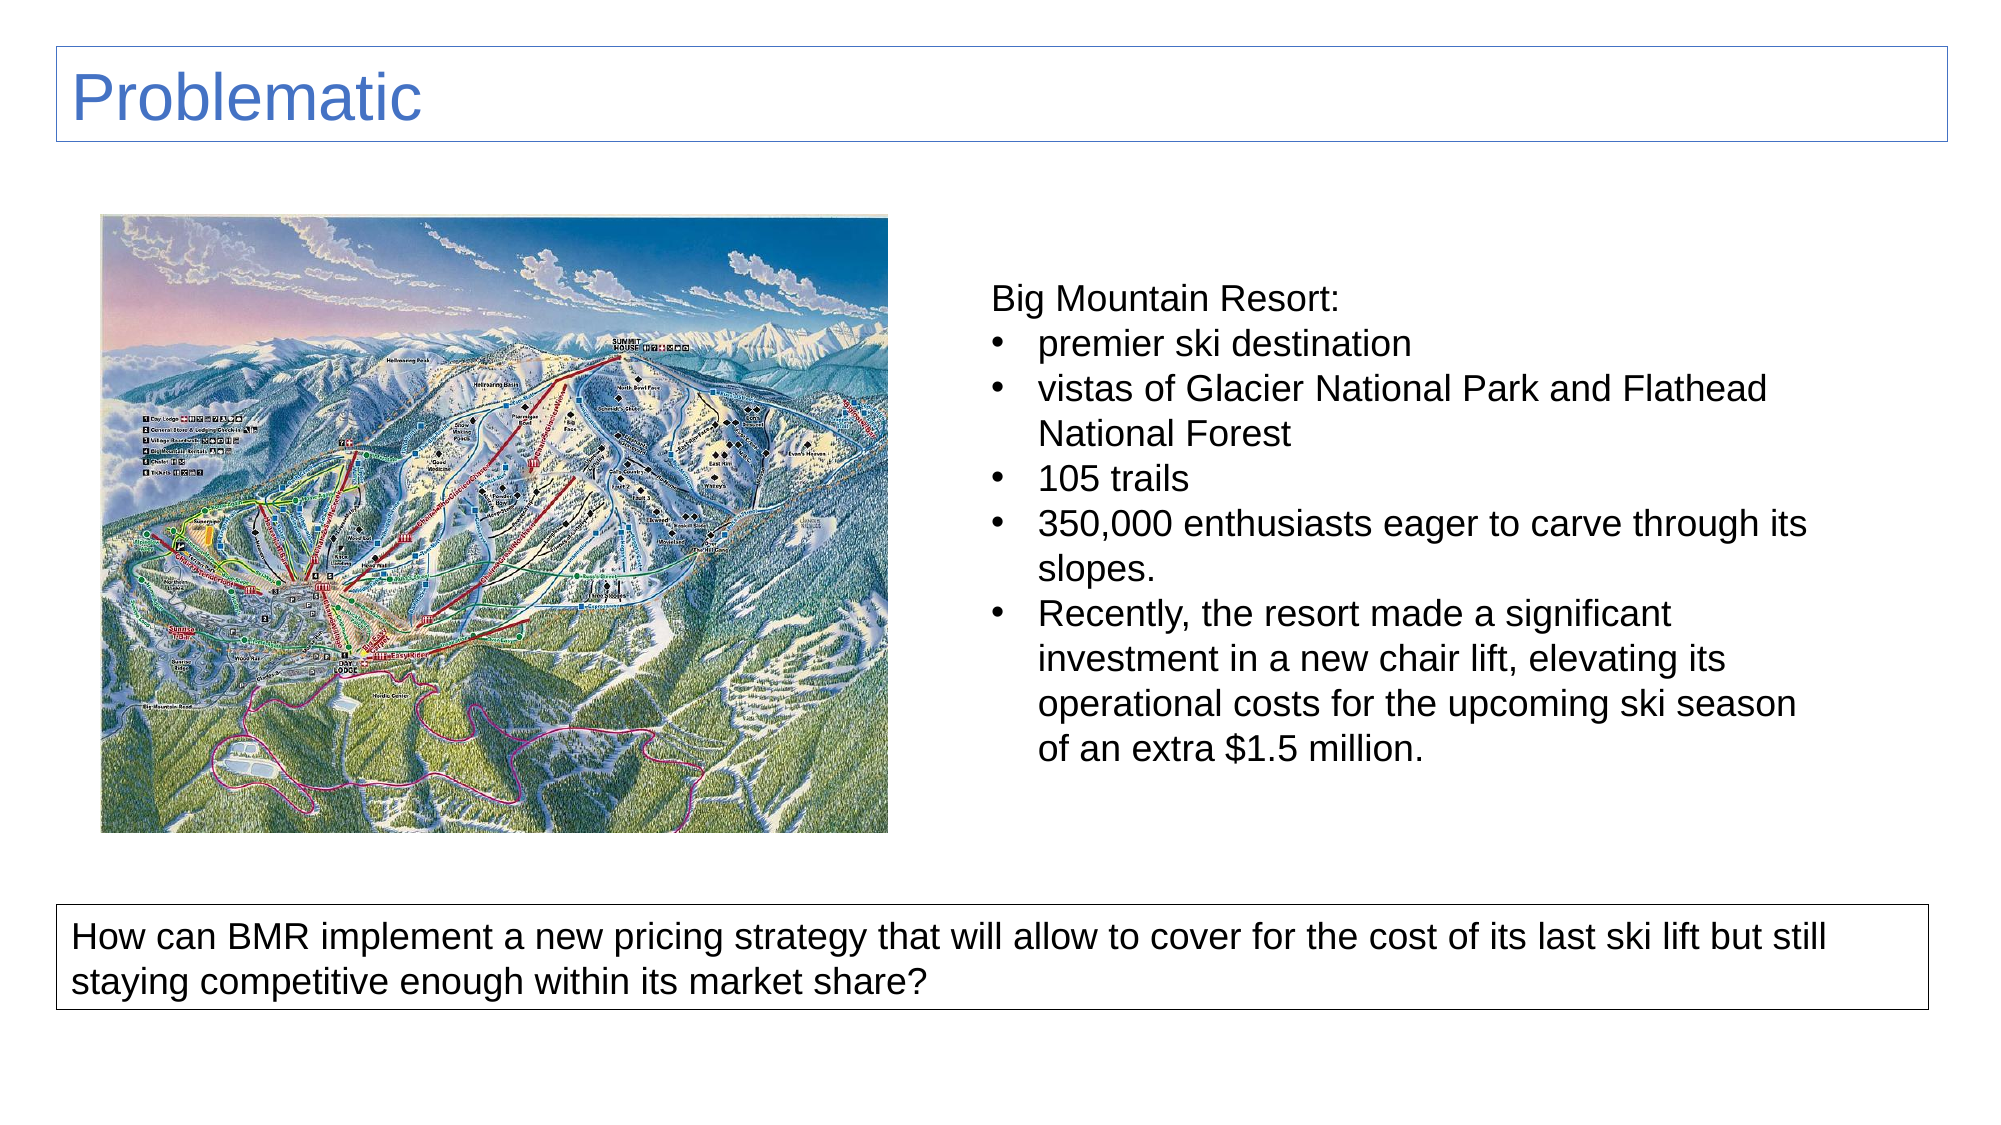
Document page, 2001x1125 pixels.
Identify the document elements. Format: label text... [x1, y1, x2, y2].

text_box How can BMR implement a new pricing strategy that will allow to cover for the cost of its last ski lift but still staying competitive enough within its market share? [56, 904, 1929, 1010]
text_box Problematic [56, 46, 1948, 142]
picture [100, 214, 888, 833]
text_box Big Mountain Resort: premier ski destination vistas of Glacier National Park and Flathead National Forest 105 trails 350,000 enthusiasts eager to carve through its slopes. Recently, the resort made a significant investment in a new chair lift, elevating its operational costs for the upcoming ski season of an extra $1.5 million. [976, 266, 1841, 776]
